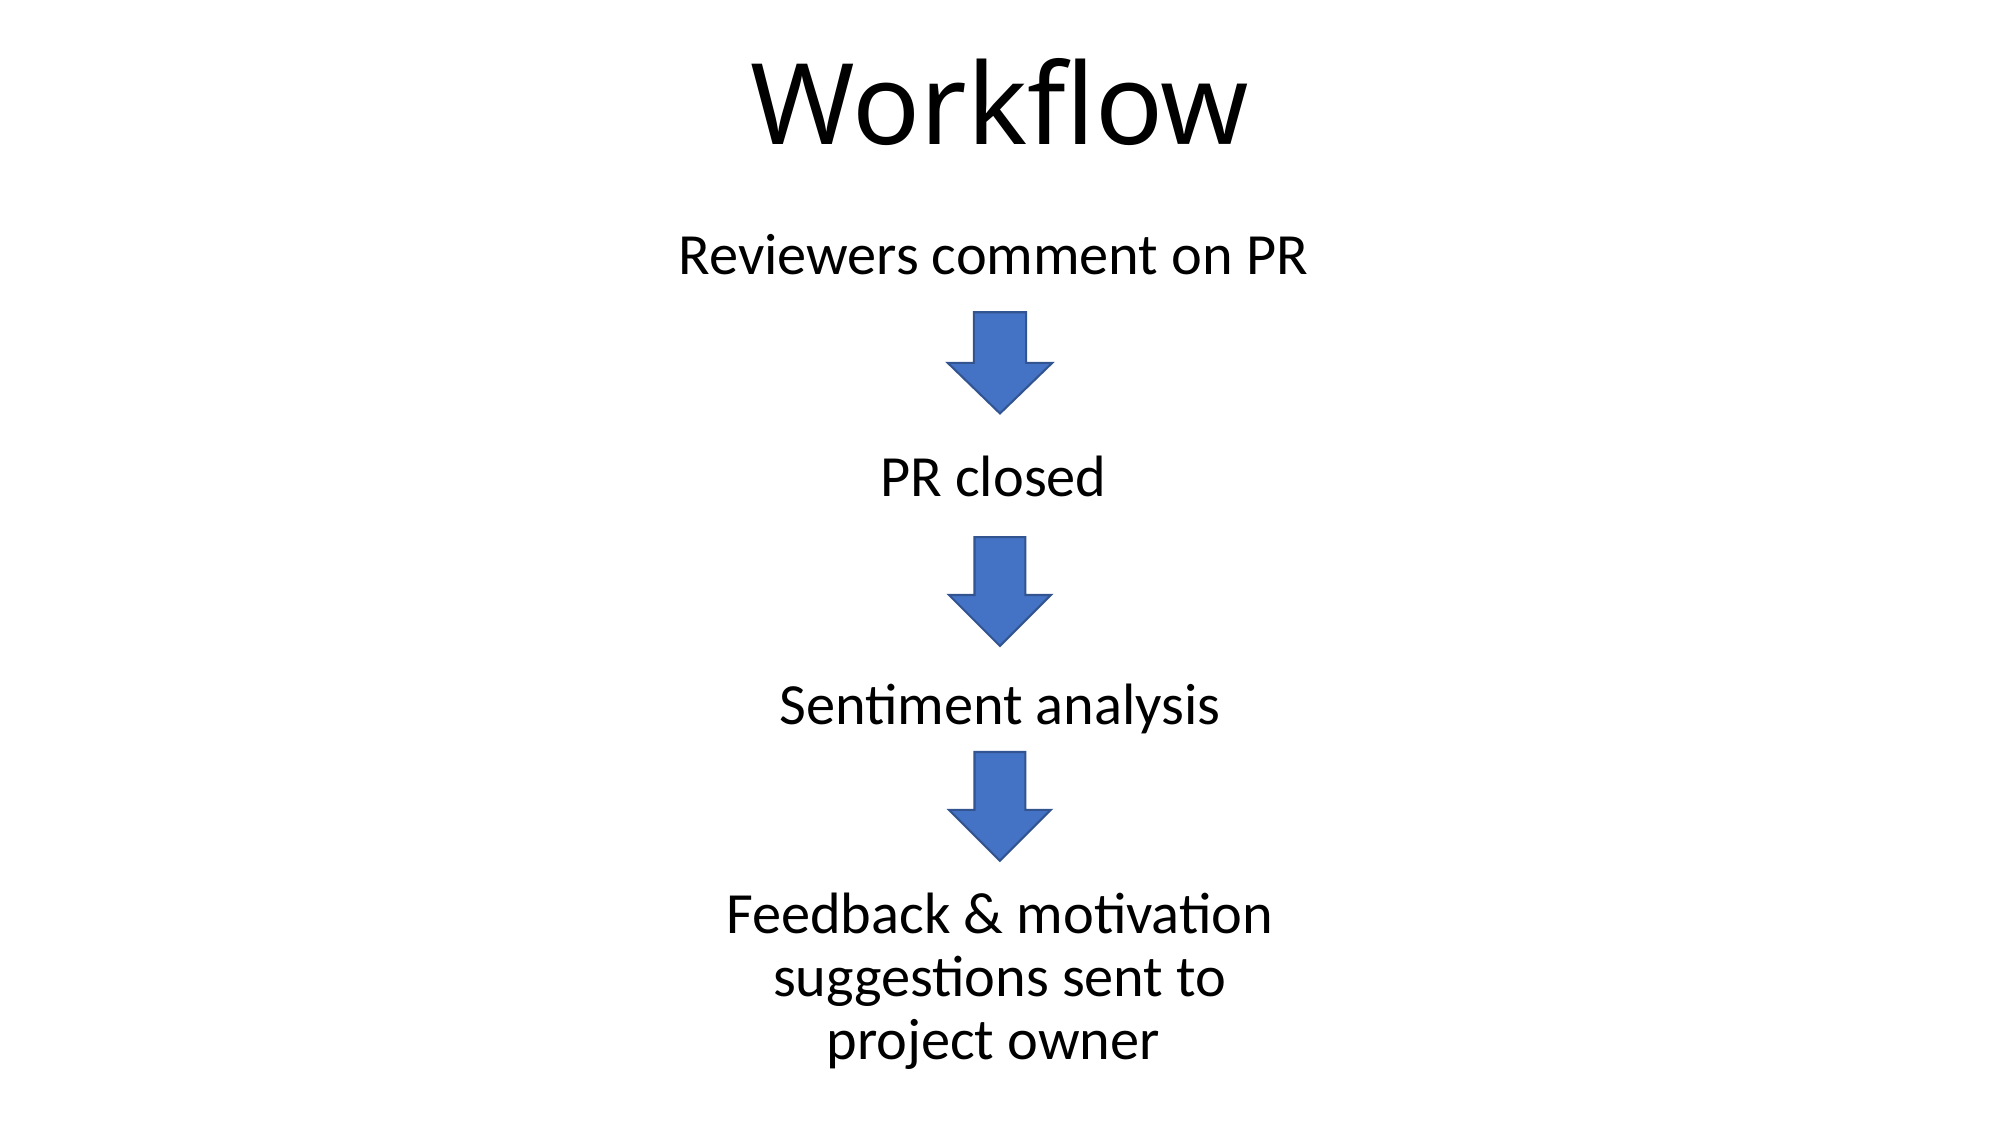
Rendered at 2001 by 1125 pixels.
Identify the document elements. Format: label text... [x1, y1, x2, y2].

text_box PR closed [732, 430, 1267, 525]
title Workflow [137, 0, 1863, 217]
list Reviewers comment on PR [649, 216, 1351, 310]
text_box Sentiment analysis [698, 658, 1302, 753]
text_box [945, 311, 1055, 415]
text_box [946, 750, 1054, 863]
text_box [946, 536, 1054, 648]
text_box Feedback & motivation suggestions sent to project owner [691, 859, 1308, 1096]
